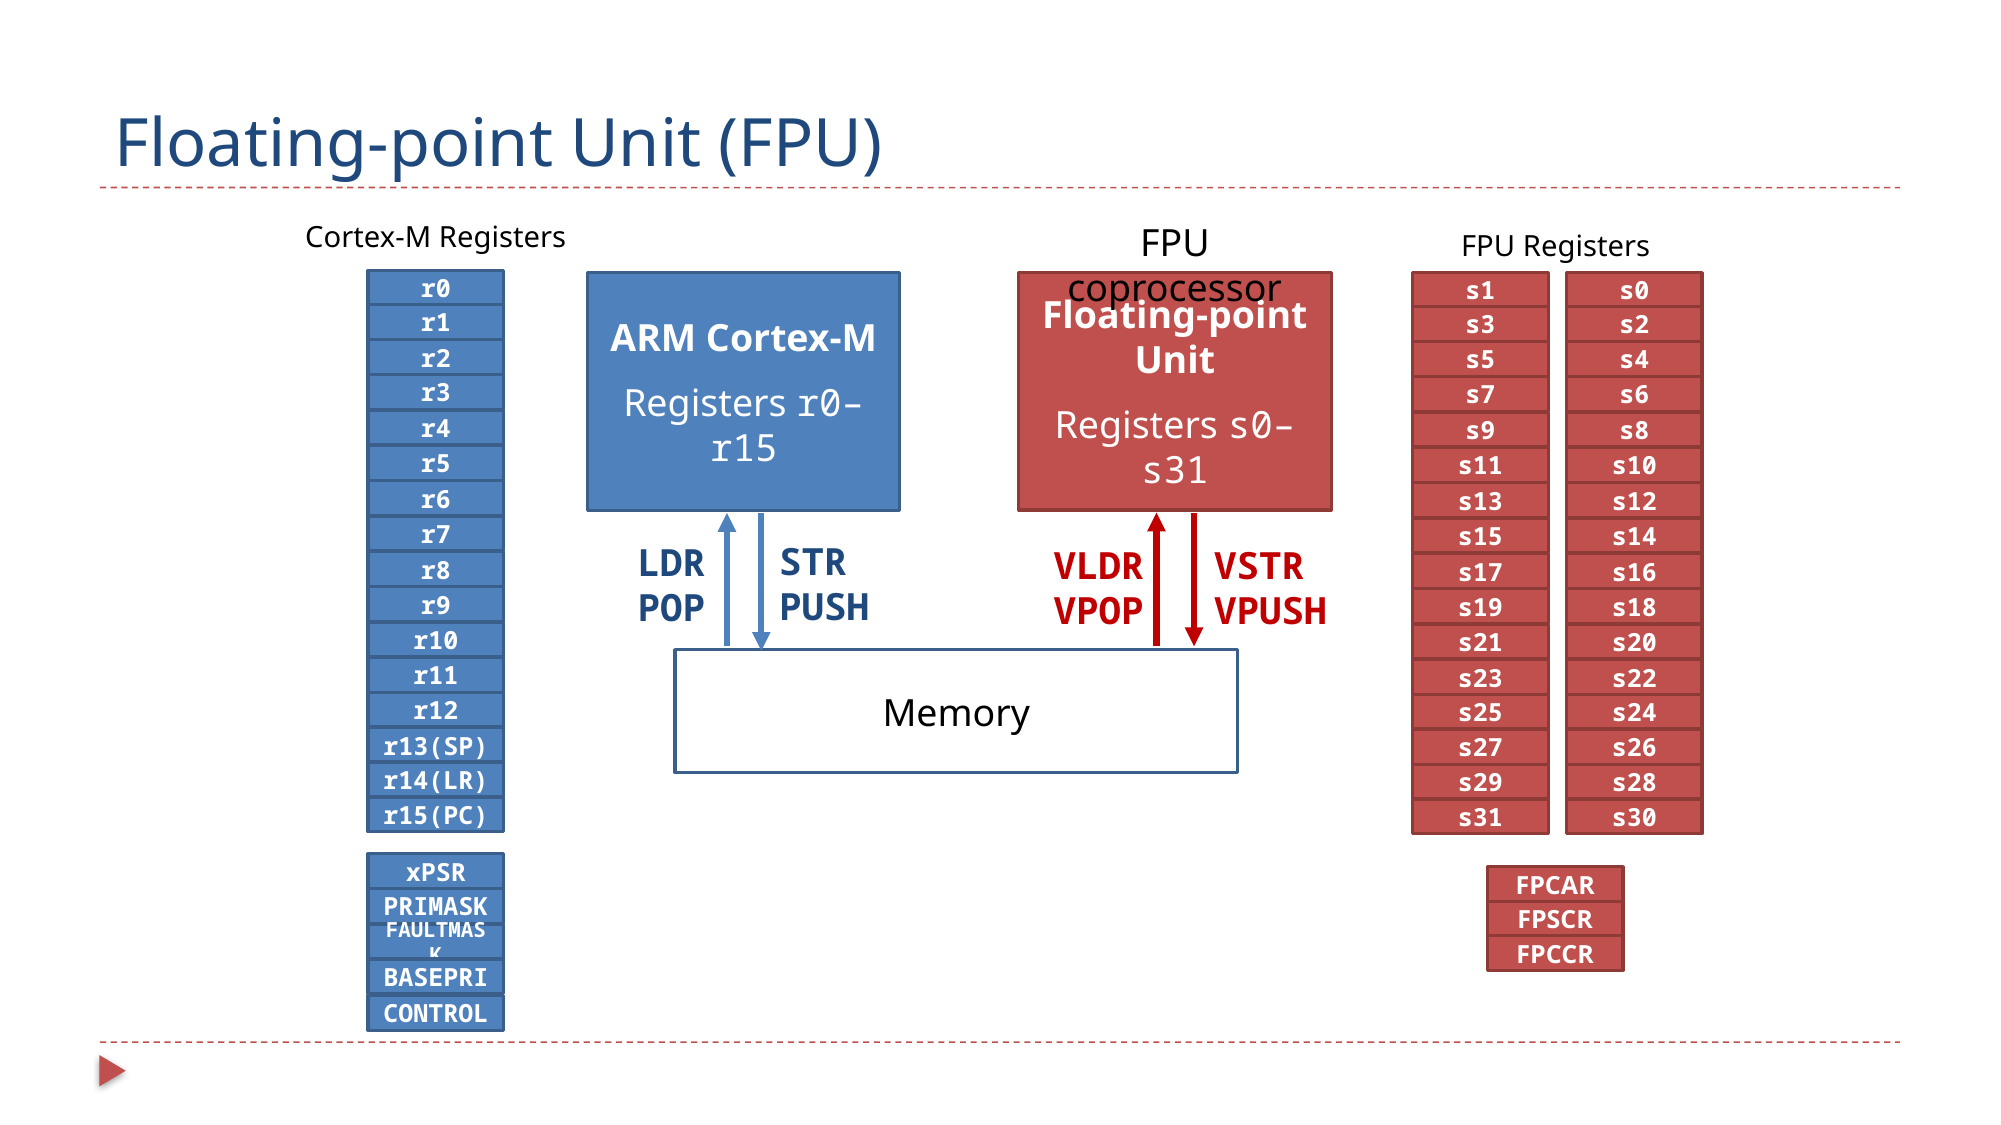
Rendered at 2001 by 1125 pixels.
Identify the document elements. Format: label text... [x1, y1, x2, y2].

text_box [1409, 219, 1703, 971]
text_box STR PUSH [766, 530, 884, 636]
text_box Memory [673, 648, 1239, 774]
text_box Floating-point Unit Registers s0–s31 [1017, 271, 1333, 512]
text_box VLDR VPOP [1038, 535, 1151, 640]
text_box LDR POP [622, 531, 720, 637]
text_box VSTR VPUSH [1199, 535, 1342, 640]
title Floating-point Unit (FPU) [99, 24, 1900, 188]
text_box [301, 210, 571, 1031]
text_box FPU coprocessor [1018, 211, 1332, 317]
text_box ARM Cortex-M Registers r0–r15 [586, 271, 901, 512]
